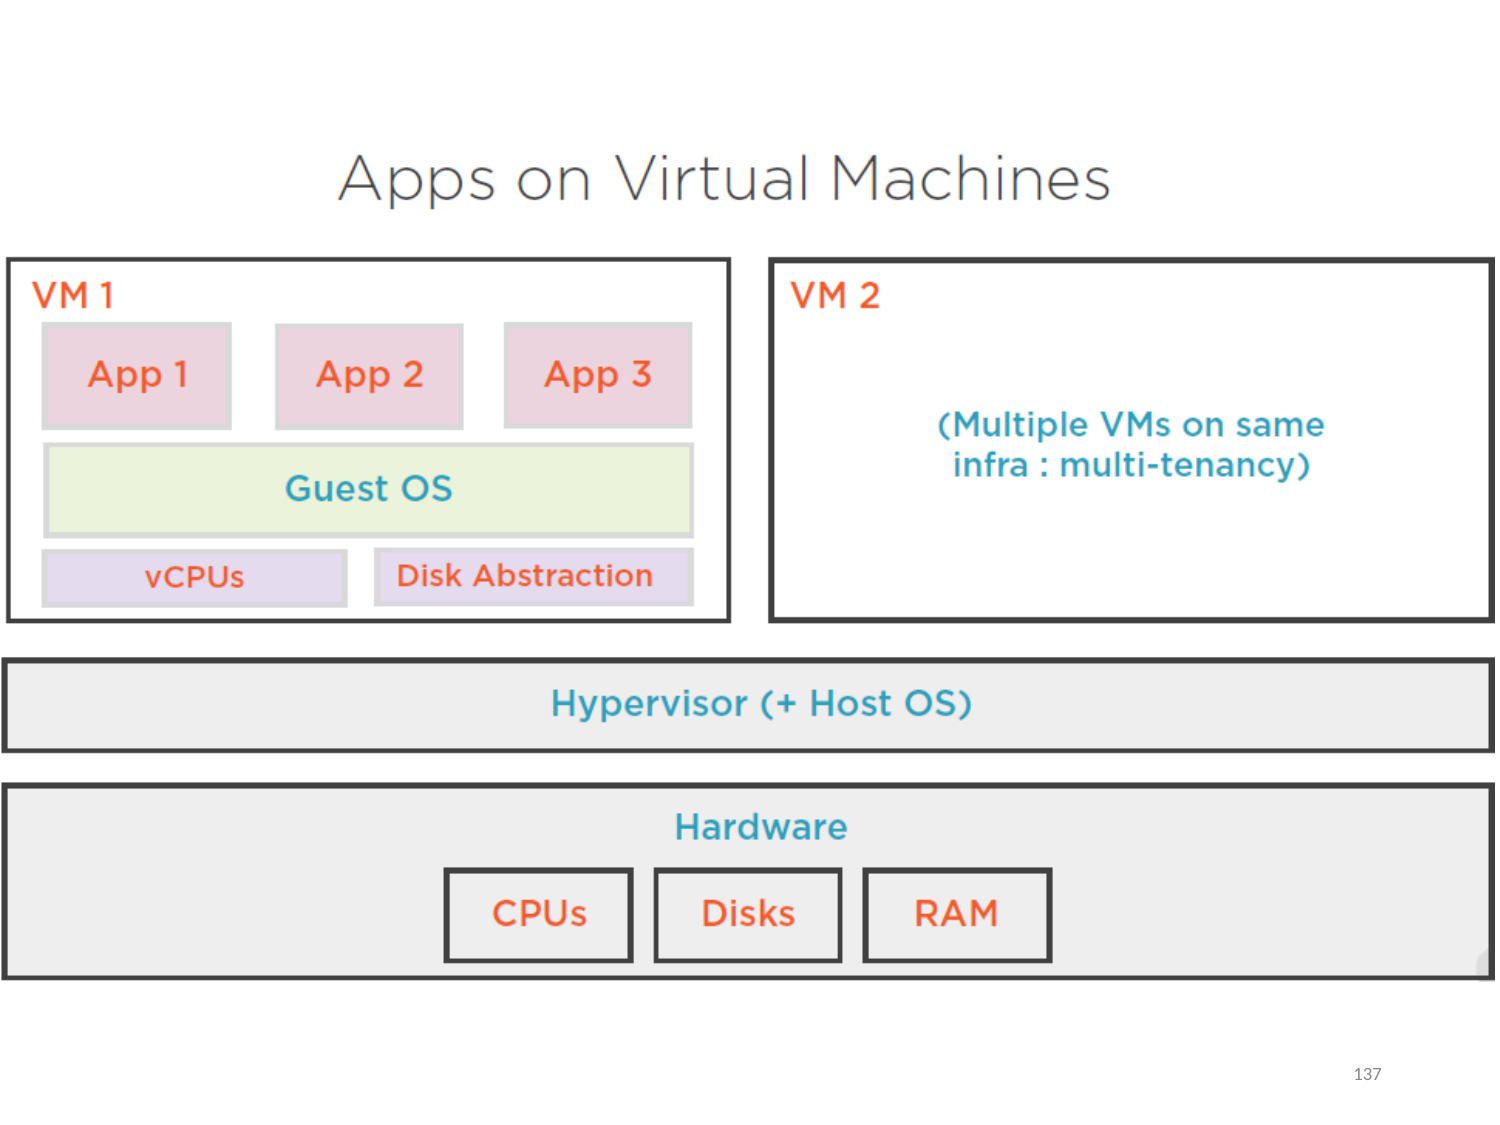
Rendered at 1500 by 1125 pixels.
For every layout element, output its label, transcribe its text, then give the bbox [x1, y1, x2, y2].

text_box 137 [1059, 1042, 1397, 1103]
picture [0, 142, 1495, 983]
